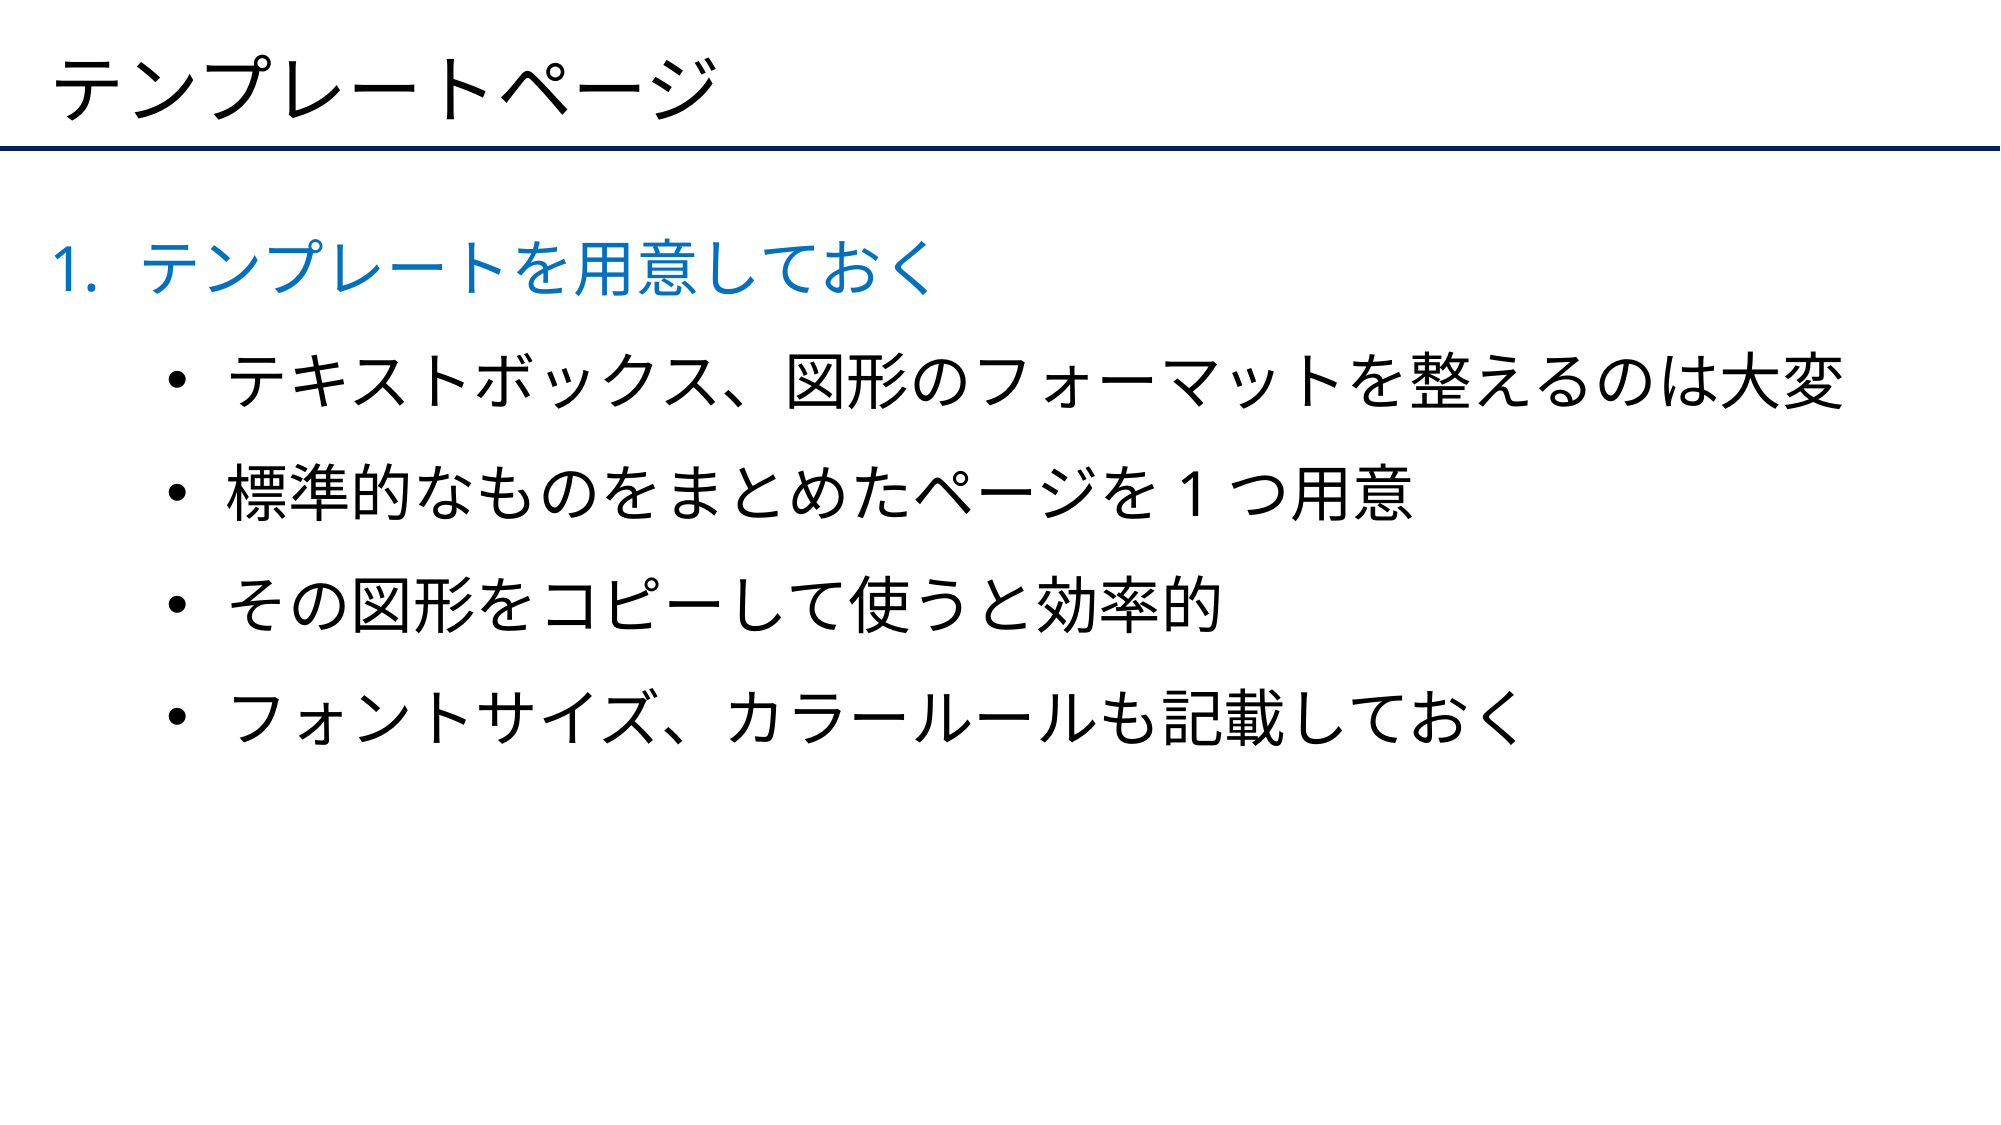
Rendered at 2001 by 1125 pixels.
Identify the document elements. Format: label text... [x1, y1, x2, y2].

title テンプレートページ [34, 30, 1925, 157]
text_box テンプレートを用意しておく テキストボックス、図形のフォーマットを整えるのは大変 標準的なものをまとめたページを1つ用意 その図形をコピーして使うと効率的 フォントサイズ、カラールールも記載しておく [34, 184, 1981, 762]
